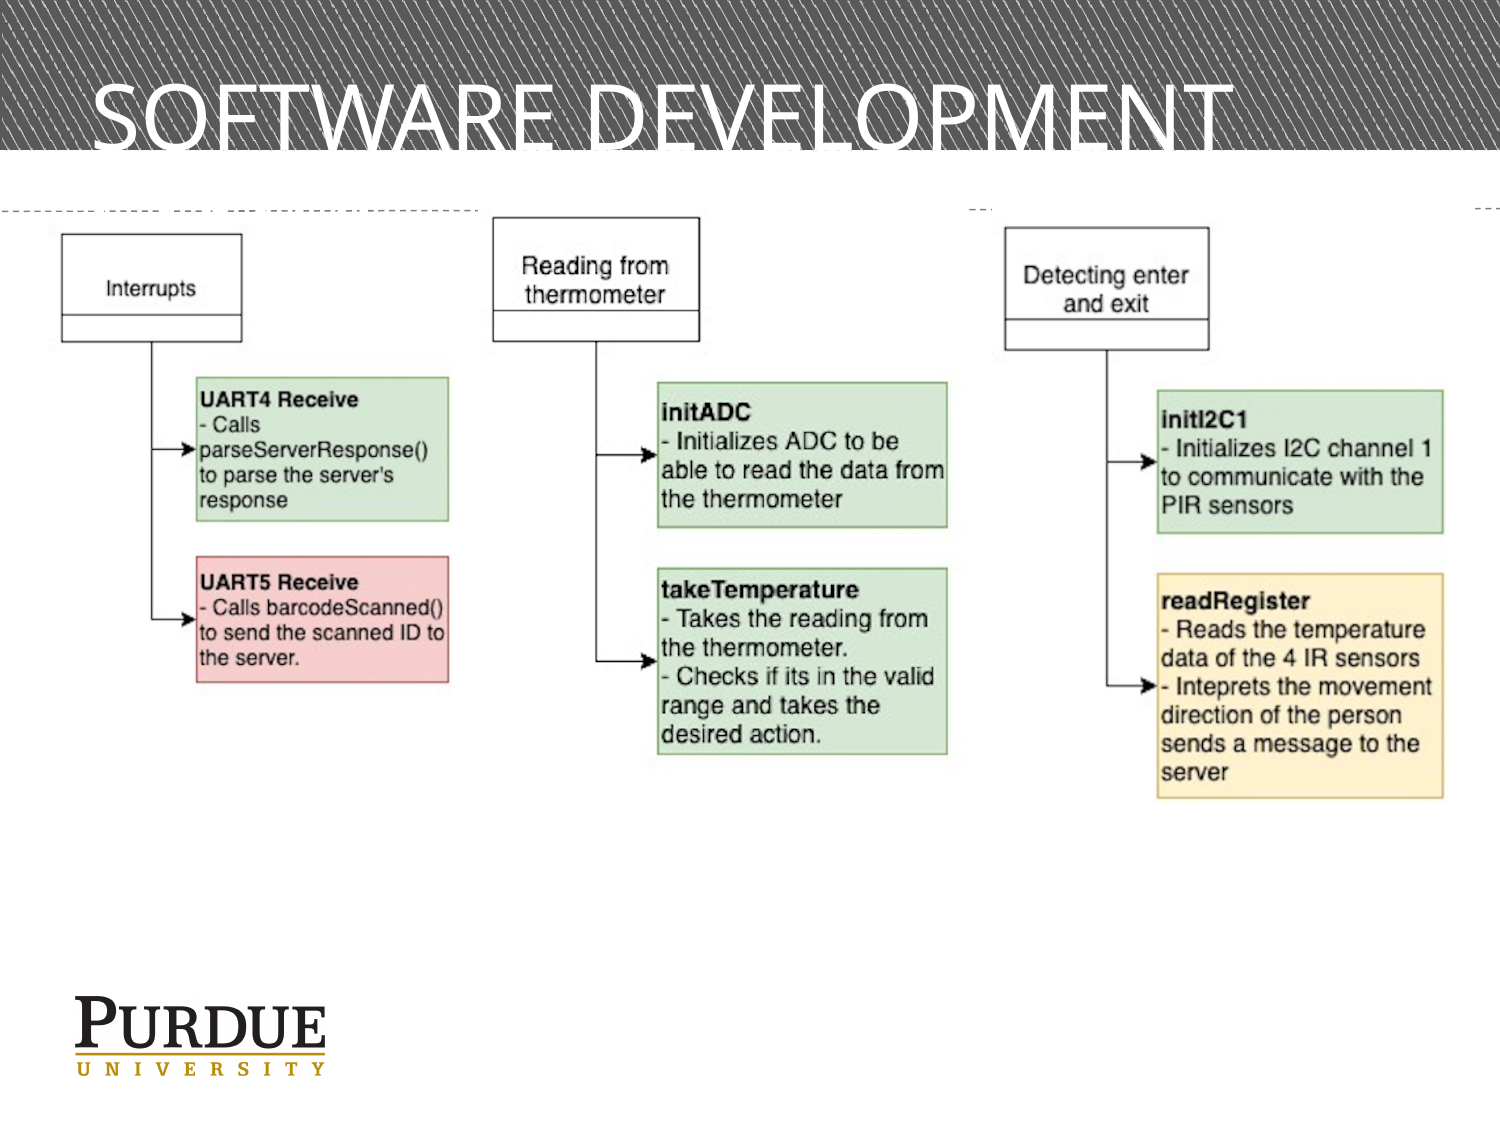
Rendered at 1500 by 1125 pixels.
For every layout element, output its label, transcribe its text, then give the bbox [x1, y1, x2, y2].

title SOFTWARE DEVELOPMENT STATUS [75, 51, 1427, 175]
picture [2, 0, 1500, 151]
picture [992, 199, 1476, 824]
picture [75, 996, 325, 1076]
picture [27, 197, 968, 780]
